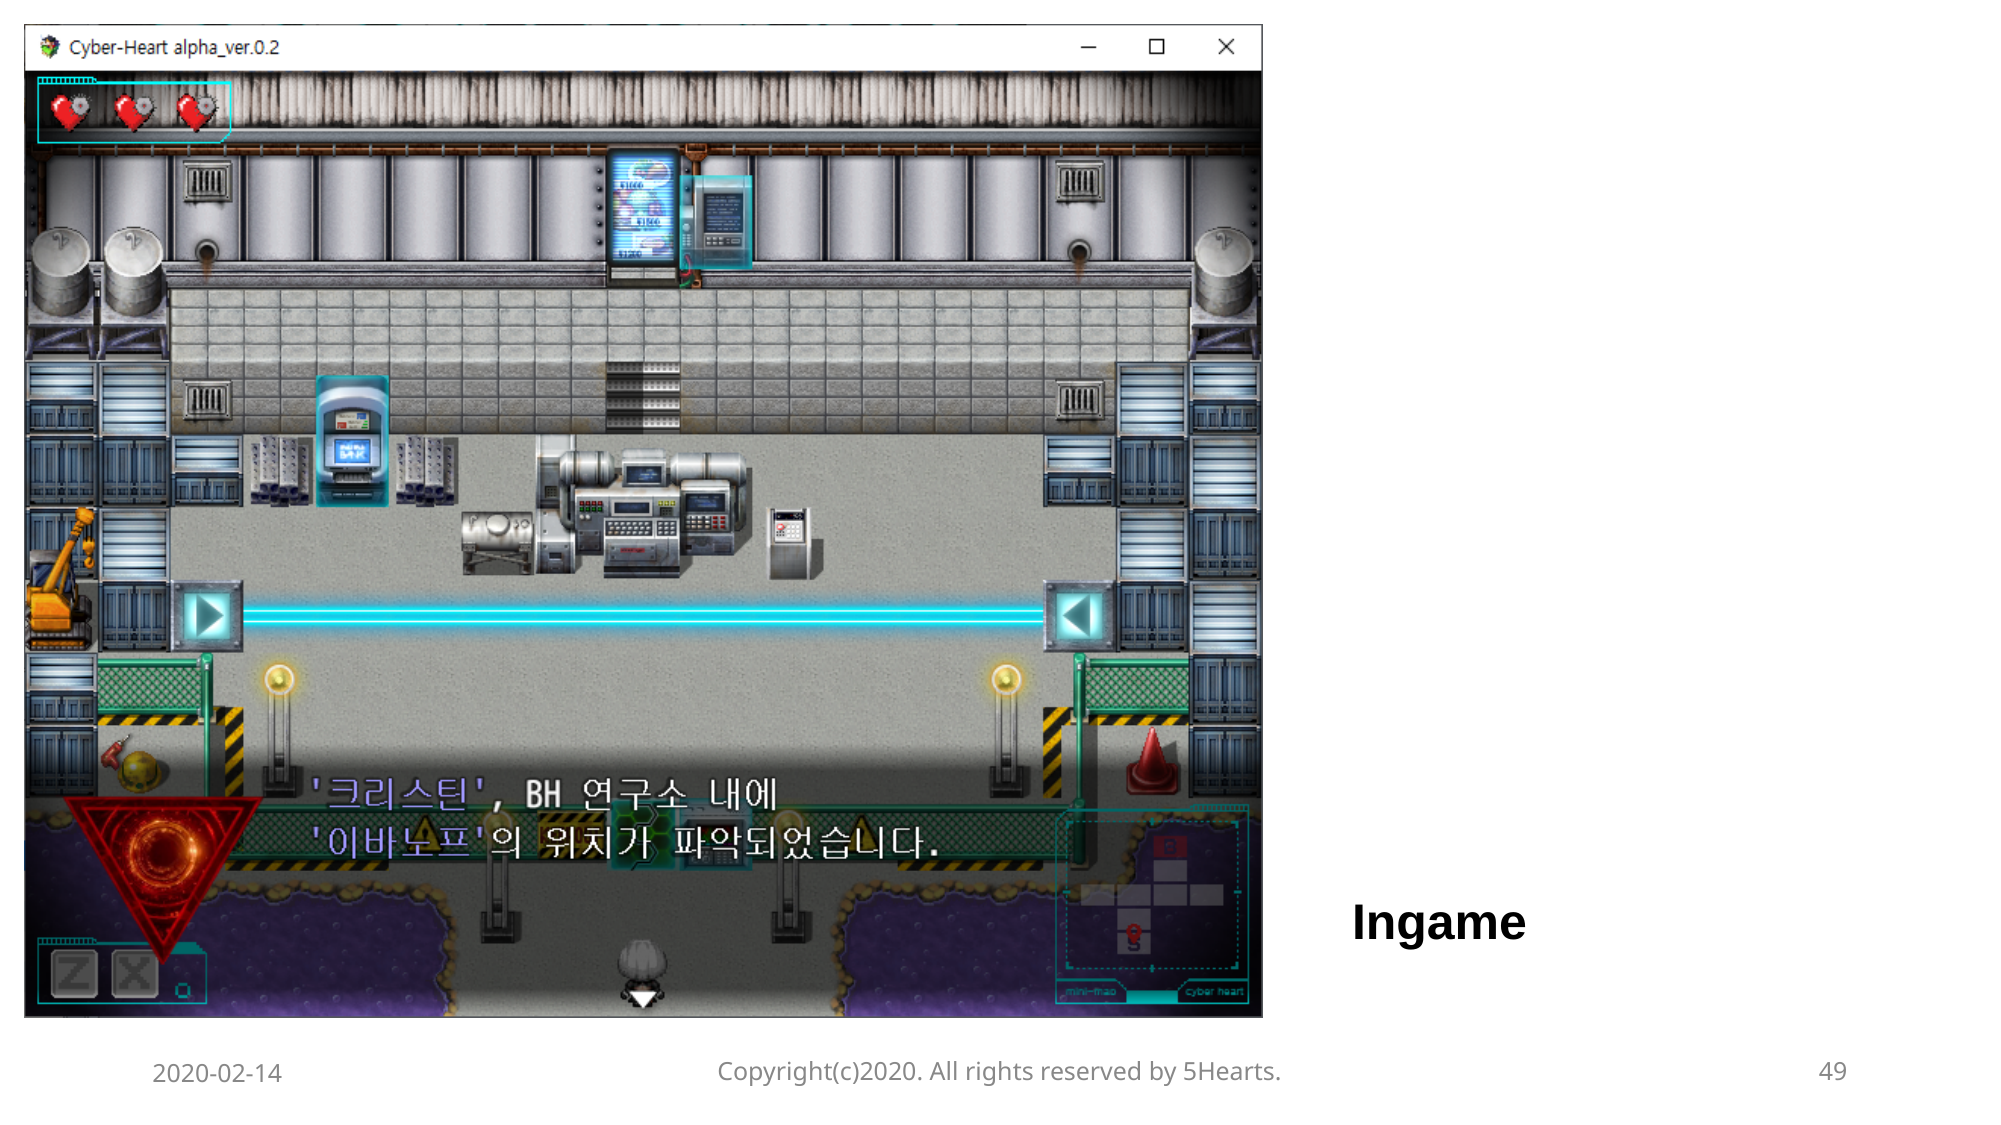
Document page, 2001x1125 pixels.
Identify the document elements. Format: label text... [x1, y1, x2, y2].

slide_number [137, 1042, 588, 1103]
text_box Ingame [1337, 882, 1795, 958]
picture [24, 24, 1264, 1018]
footer Copyright(c)2020. All rights reserved by 5Hearts. [662, 1042, 1338, 1103]
slide_number 49 [1412, 1042, 1863, 1103]
